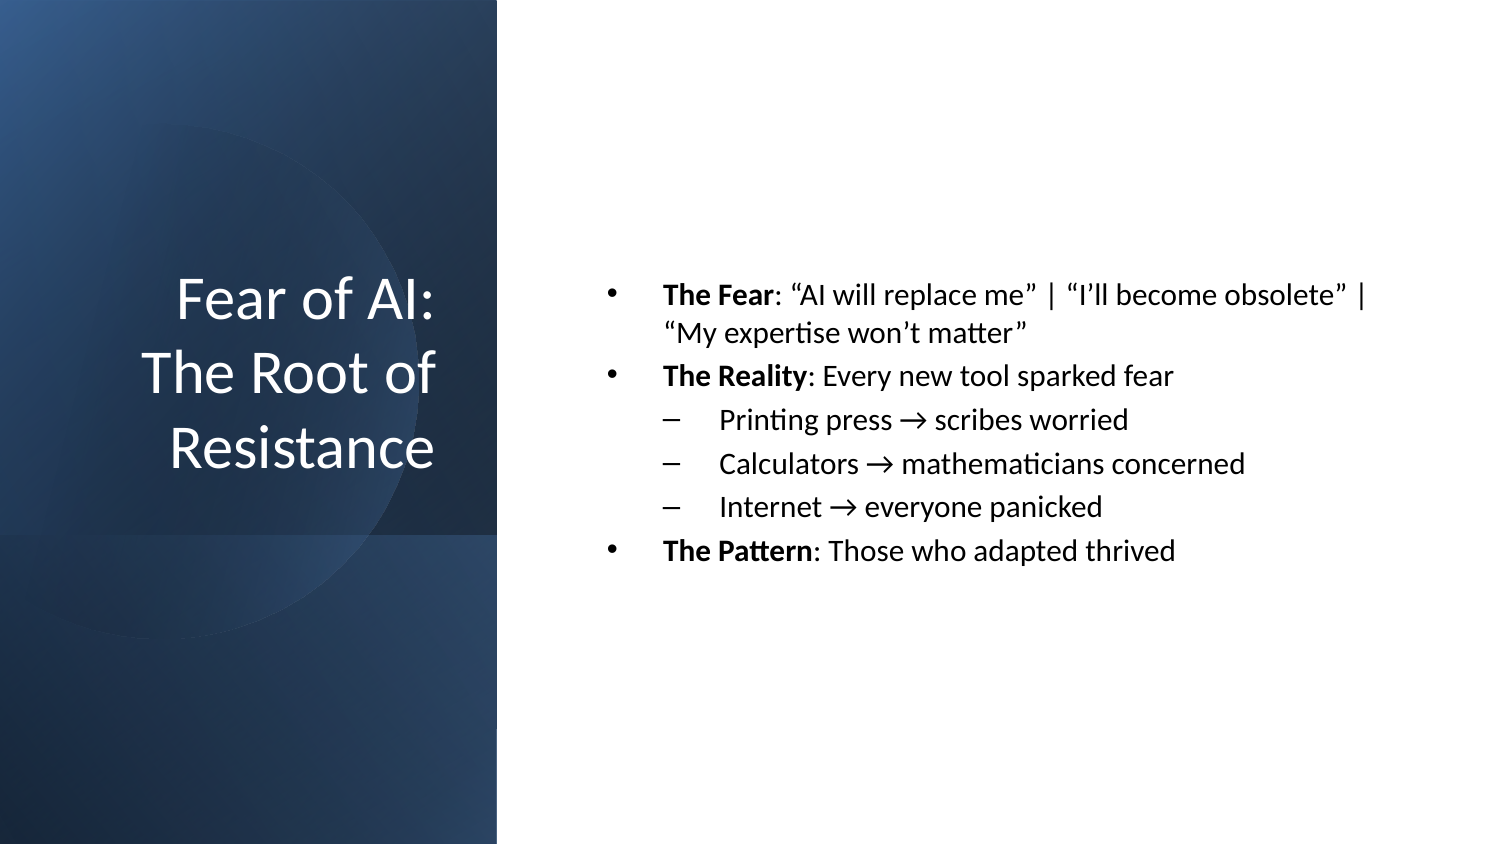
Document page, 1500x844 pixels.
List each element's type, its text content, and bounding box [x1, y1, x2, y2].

text_box [499, 0, 1500, 844]
list The Fear: “AI will replace me” | “I’ll become obsolete” | “My expertise won’t matter” The Reality: Every new tool sparked fear Printing press → scribes worried Calculators → mathematicians concerned Internet → everyone panicked The Pattern: Those who adapted thrived [591, 79, 1399, 763]
text_box [0, 0, 499, 844]
title Fear of AI: The Root of Resistance [57, 72, 452, 489]
